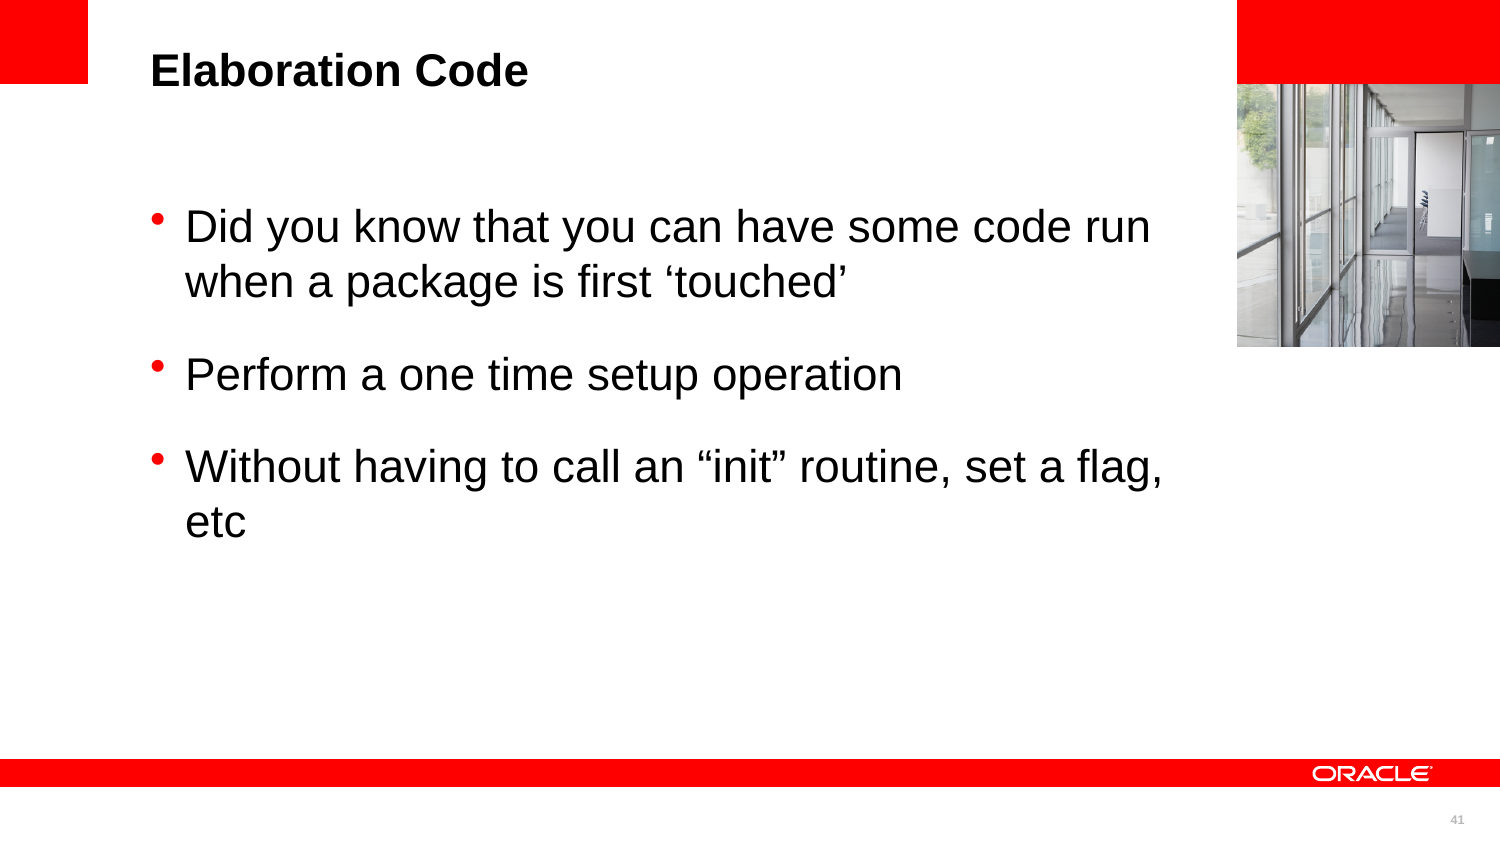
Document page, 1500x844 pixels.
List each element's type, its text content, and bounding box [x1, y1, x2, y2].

list Did you know that you can have some code run when a package is first ‘touched’ Perform a one time setup operation Without having to call an “init” routine, set a flag, etc [150, 196, 1196, 731]
picture [0, 0, 88, 84]
picture [0, 759, 1500, 787]
picture [1237, 0, 1500, 348]
title Elaboration Code [150, 40, 1232, 147]
